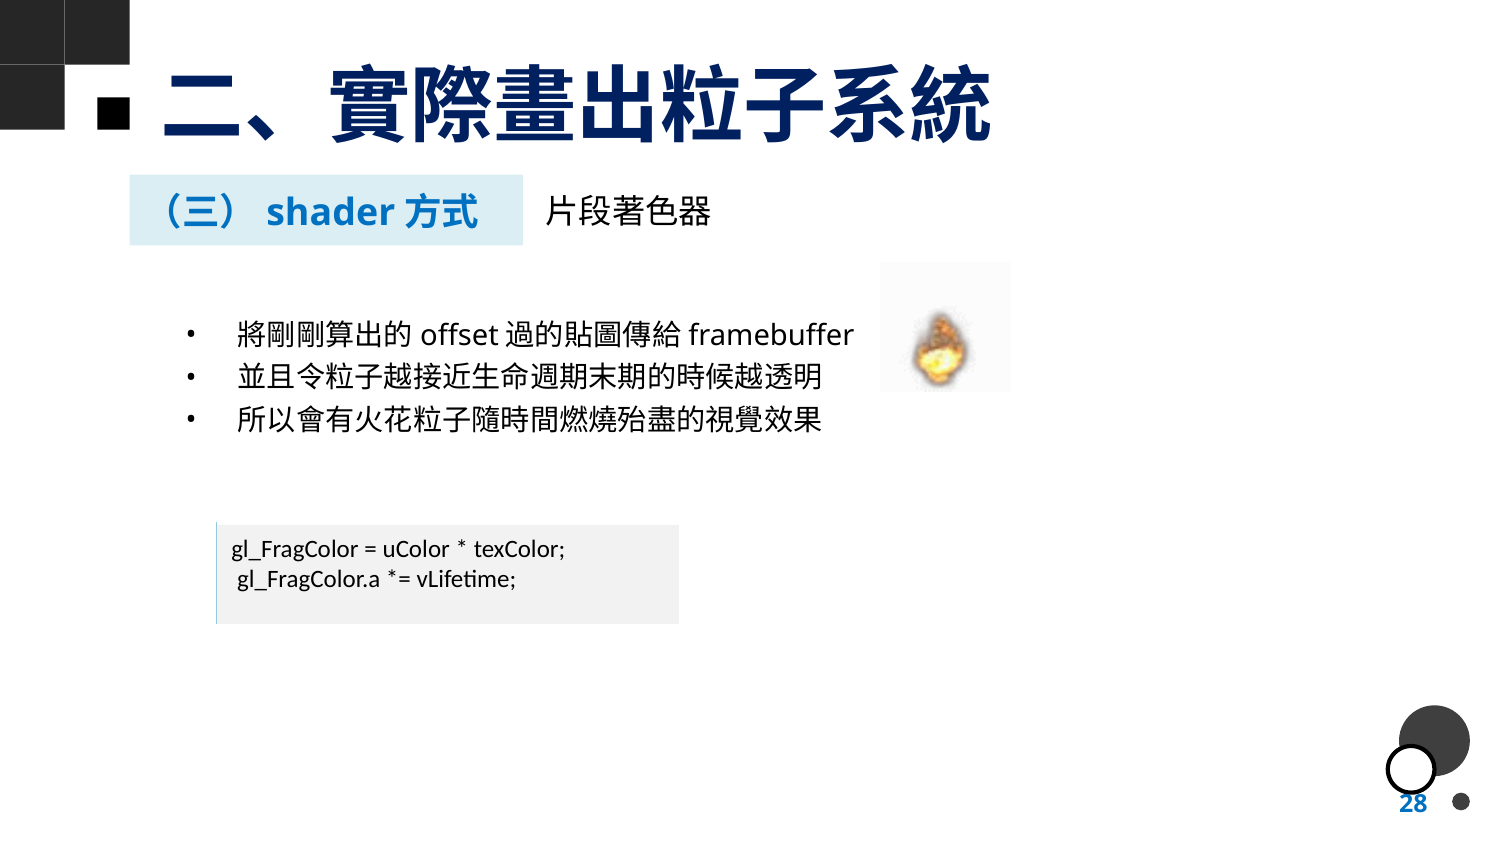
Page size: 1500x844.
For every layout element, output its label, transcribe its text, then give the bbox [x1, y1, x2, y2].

picture [880, 261, 1011, 393]
text_box gl_FragColor = uColor * texColor; gl_FragColor.a *= vLifetime; [217, 524, 679, 624]
slide_number 28 [1092, 782, 1443, 827]
text_box （三）shader方式 [129, 174, 523, 246]
title 二、實際畫出粒子系統 [145, 32, 1319, 173]
text_box 將剛剛算出的offset過的貼圖傳給framebuffer 並且令粒子越接近生命週期末期的時候越透明 所以會有火花粒子隨時間燃燒殆盡的視覺效果 [147, 308, 1318, 463]
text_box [0, 0, 130, 130]
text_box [1387, 705, 1471, 811]
text_box 片段著色器 [530, 182, 881, 238]
